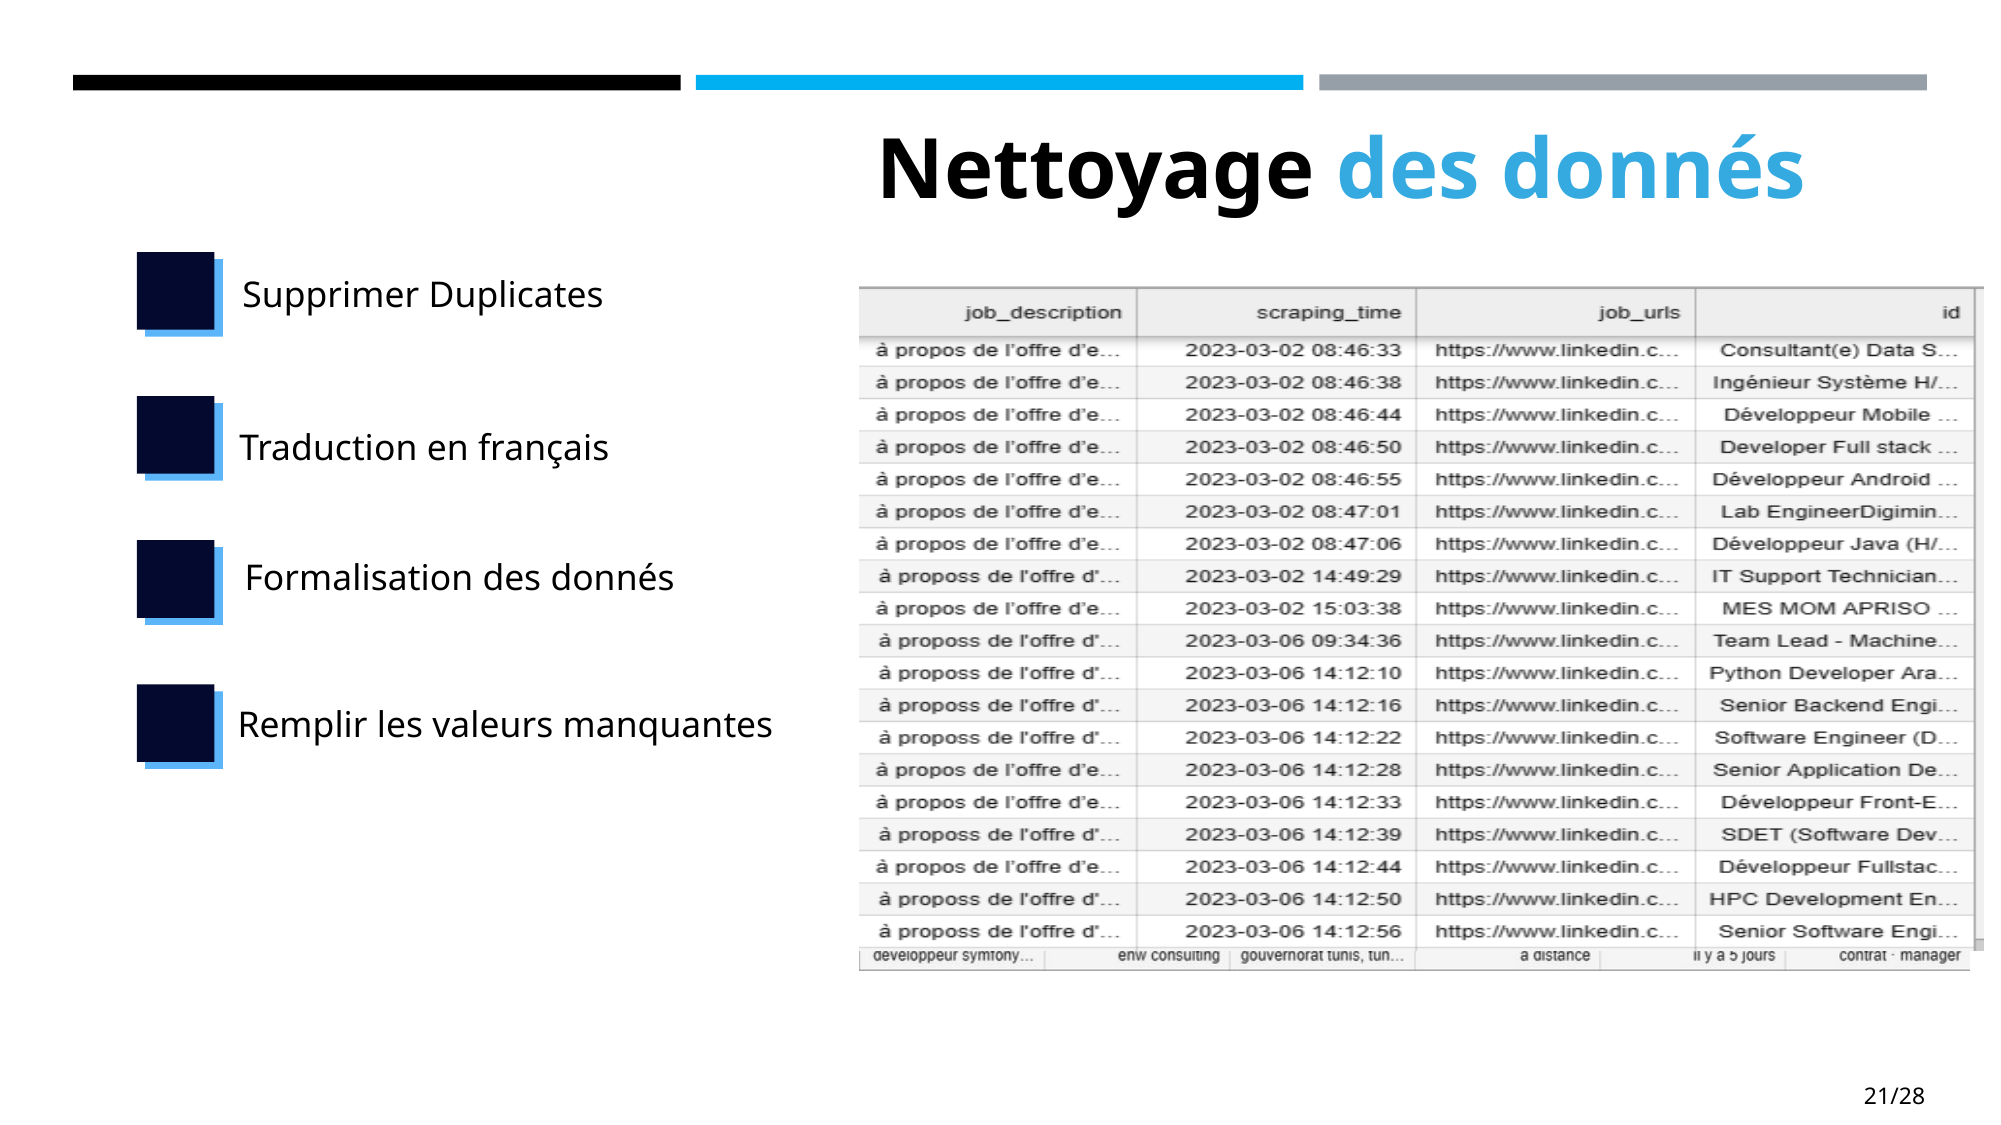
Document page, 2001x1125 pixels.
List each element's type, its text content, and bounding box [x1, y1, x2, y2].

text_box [136, 251, 224, 337]
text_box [136, 395, 224, 481]
picture [859, 285, 1984, 971]
text_box Nettoyage des donnés [859, 99, 2001, 230]
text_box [136, 539, 224, 625]
text_box 21/28 [1848, 1066, 2001, 1125]
text_box Supprimer Duplicates [236, 270, 1029, 315]
text_box Traduction en français [231, 353, 852, 468]
text_box Remplir les valeurs manquantes [231, 700, 852, 745]
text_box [136, 684, 224, 770]
text_box Formalisation des donnés [236, 482, 852, 598]
